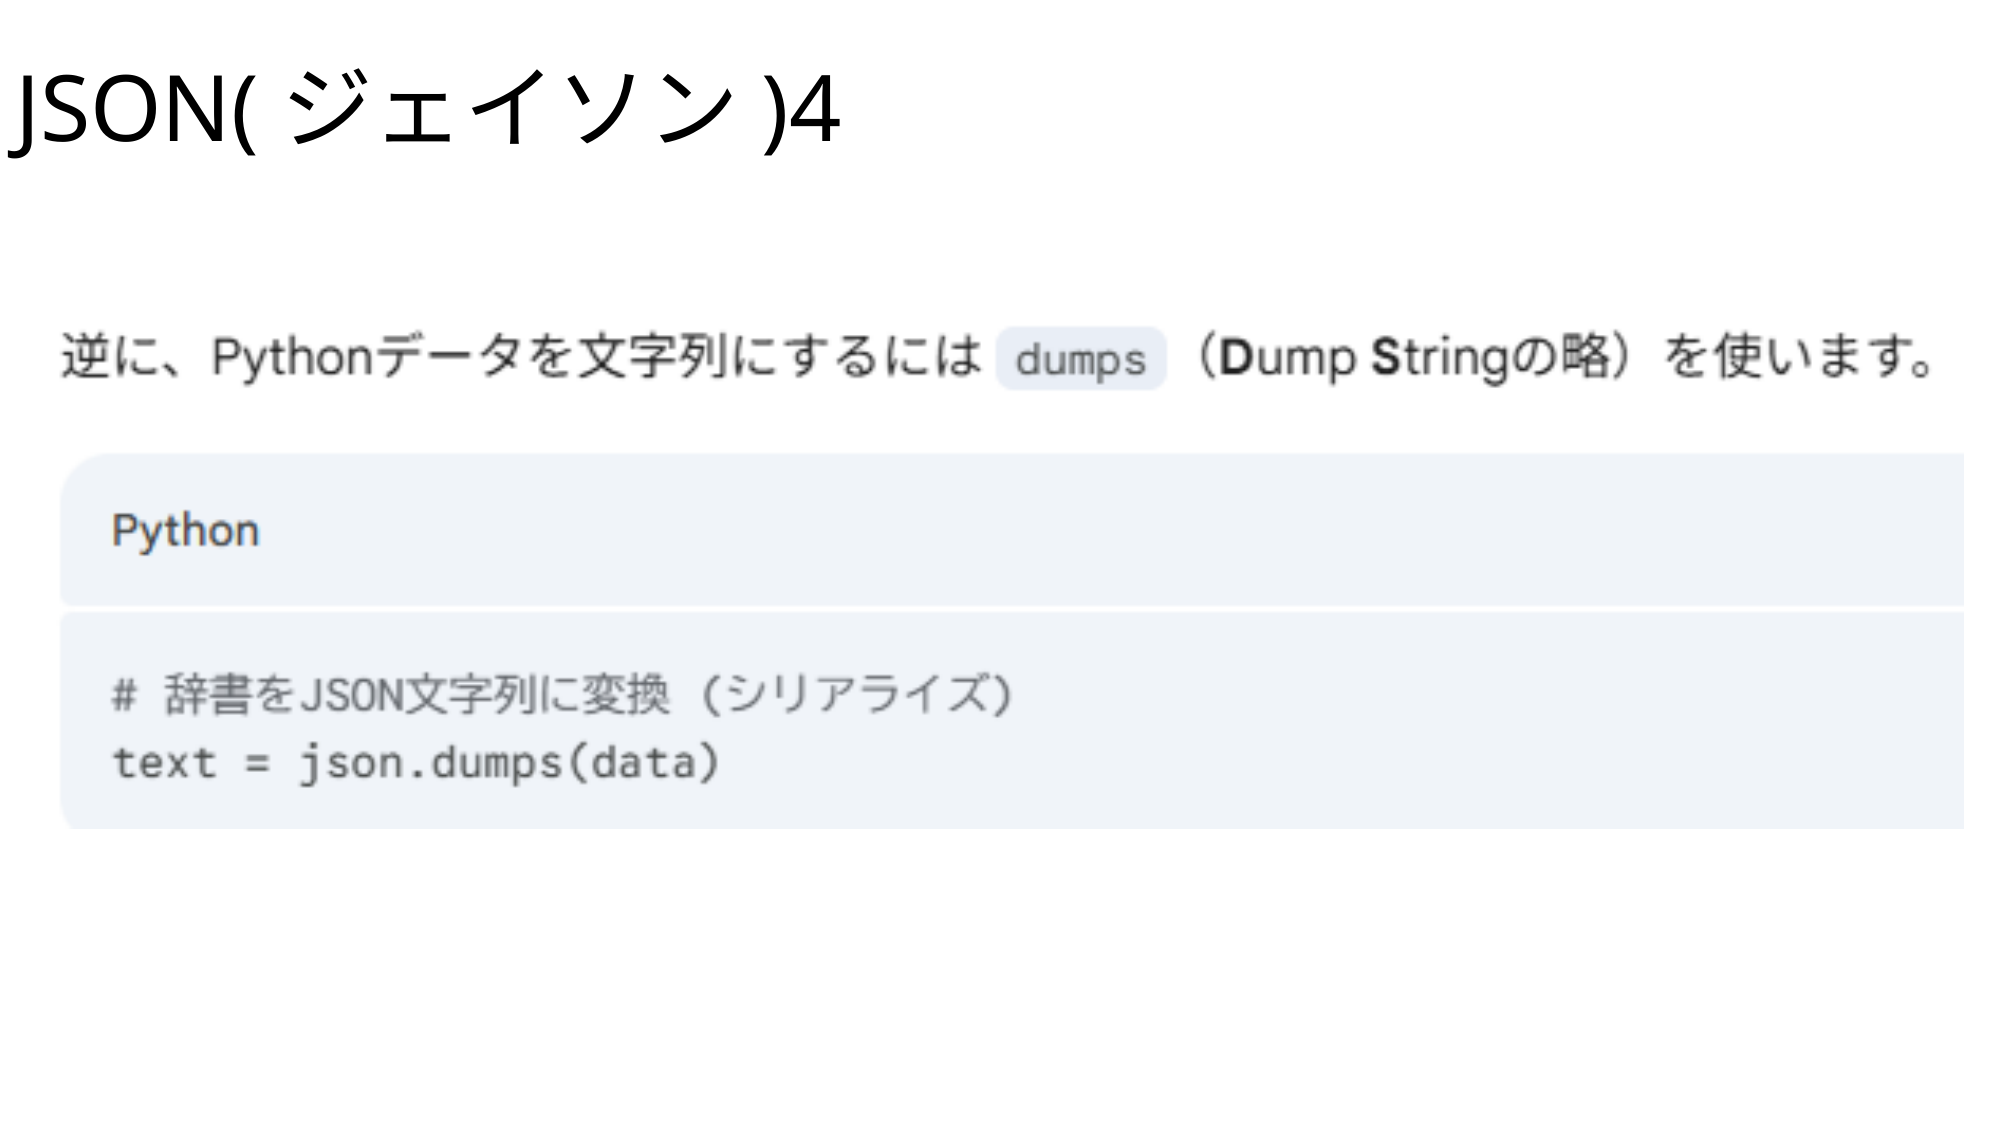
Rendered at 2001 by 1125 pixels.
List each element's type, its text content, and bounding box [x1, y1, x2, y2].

title JSON(ジェイソン)4 [0, 3, 1725, 221]
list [36, 295, 1964, 830]
